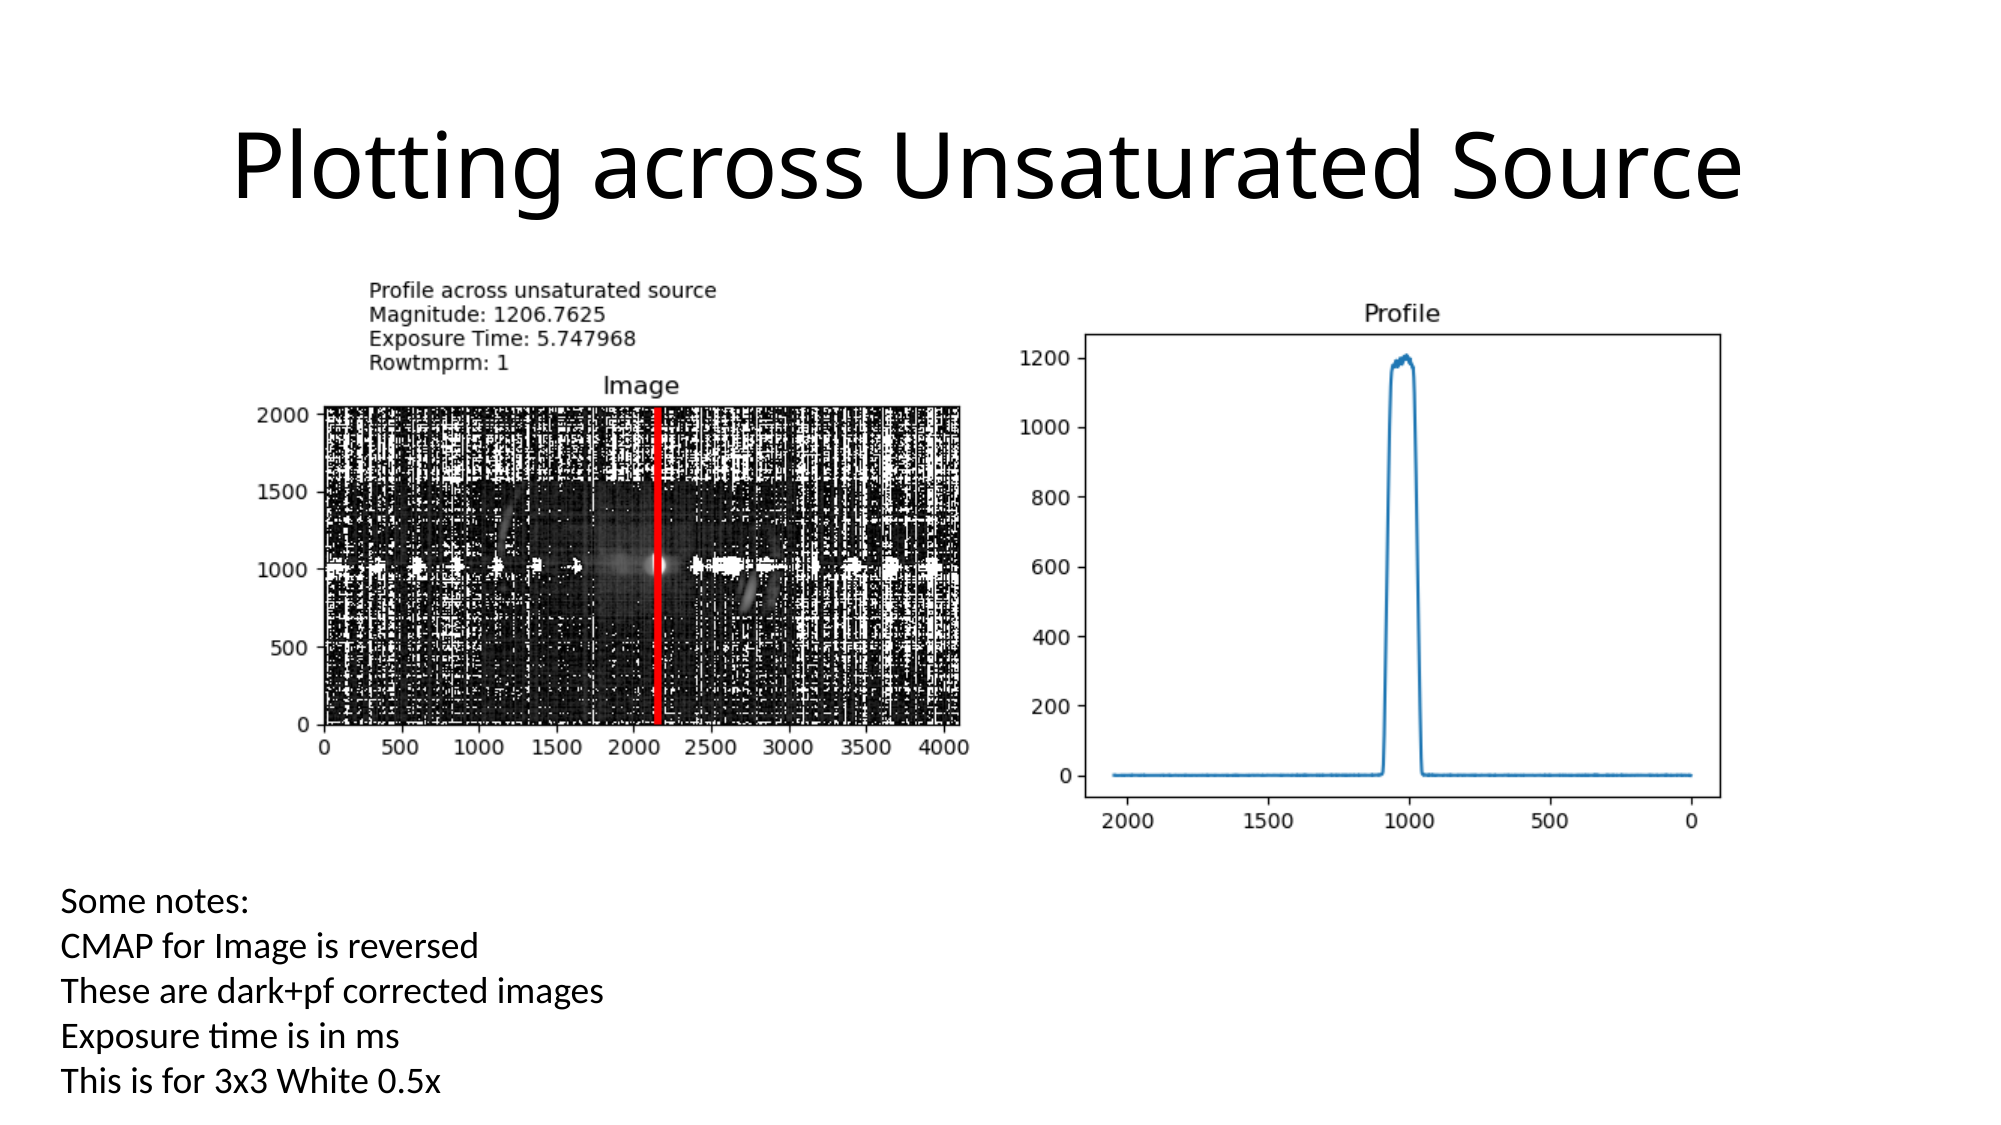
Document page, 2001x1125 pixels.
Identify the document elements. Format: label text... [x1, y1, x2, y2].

text_box Some notes: CMAP for Image is reversed These are dark+pf corrected images Exposure time is in ms This is for 3x3 White 0.5x [45, 868, 1955, 1108]
picture [99, 262, 1900, 863]
title Plotting across Unsaturated Source [137, 59, 1863, 262]
